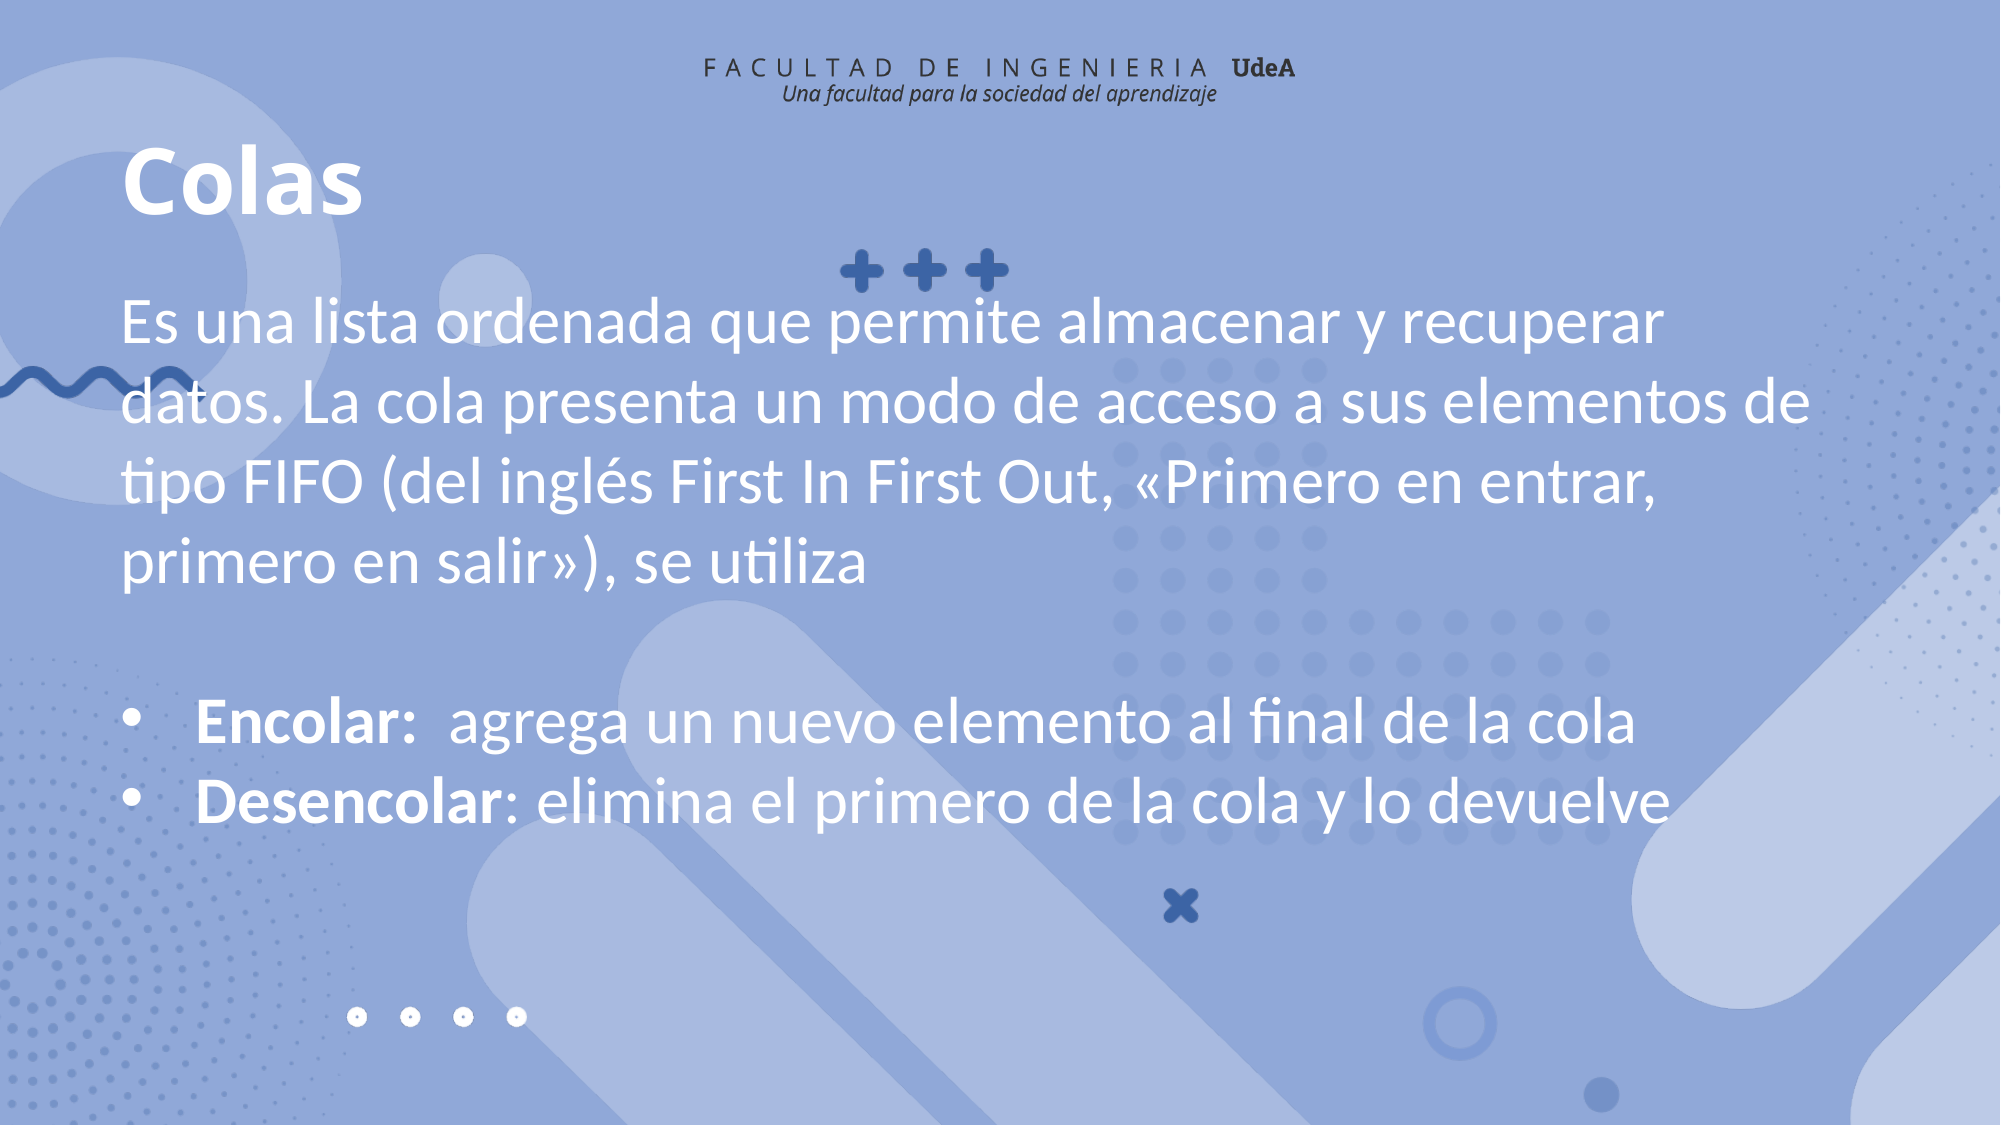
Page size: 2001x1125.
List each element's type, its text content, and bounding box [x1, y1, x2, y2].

picture [0, 57, 2001, 1125]
title Colas [105, 84, 1268, 269]
text_box Es una lista ordenada que permite almacenar y recuperar datos. La cola presenta un modo de acceso a sus elementos de tipo FIFO (del inglés First In First Out, «Primero en entrar, primero en salir»), se utiliza Encolar: agrega un nuevo elemento al final de la cola Desencolar: elimina el primero de la cola y lo devuelve [105, 269, 1835, 844]
